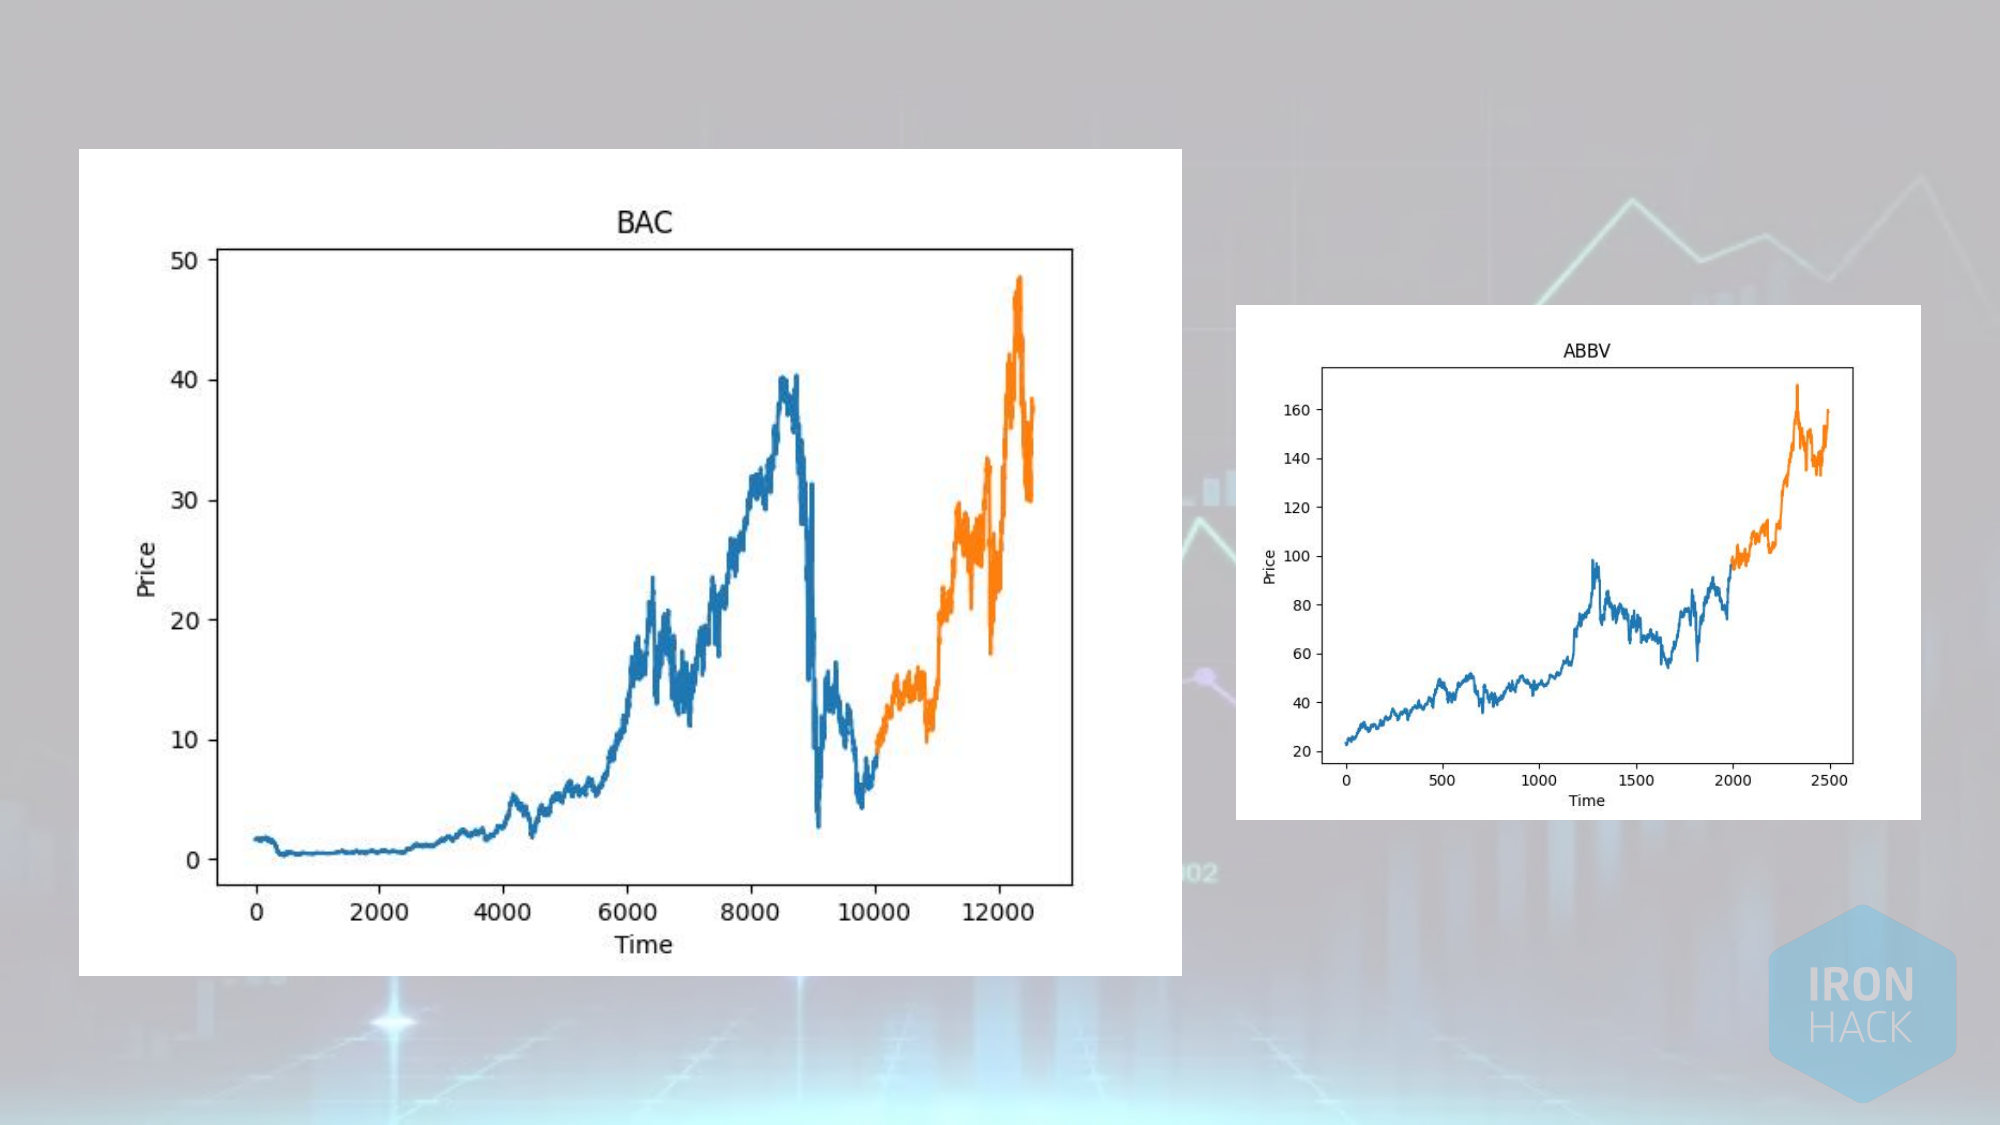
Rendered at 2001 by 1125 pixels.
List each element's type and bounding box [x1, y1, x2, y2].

picture [79, 149, 1182, 976]
picture [1235, 305, 1921, 820]
